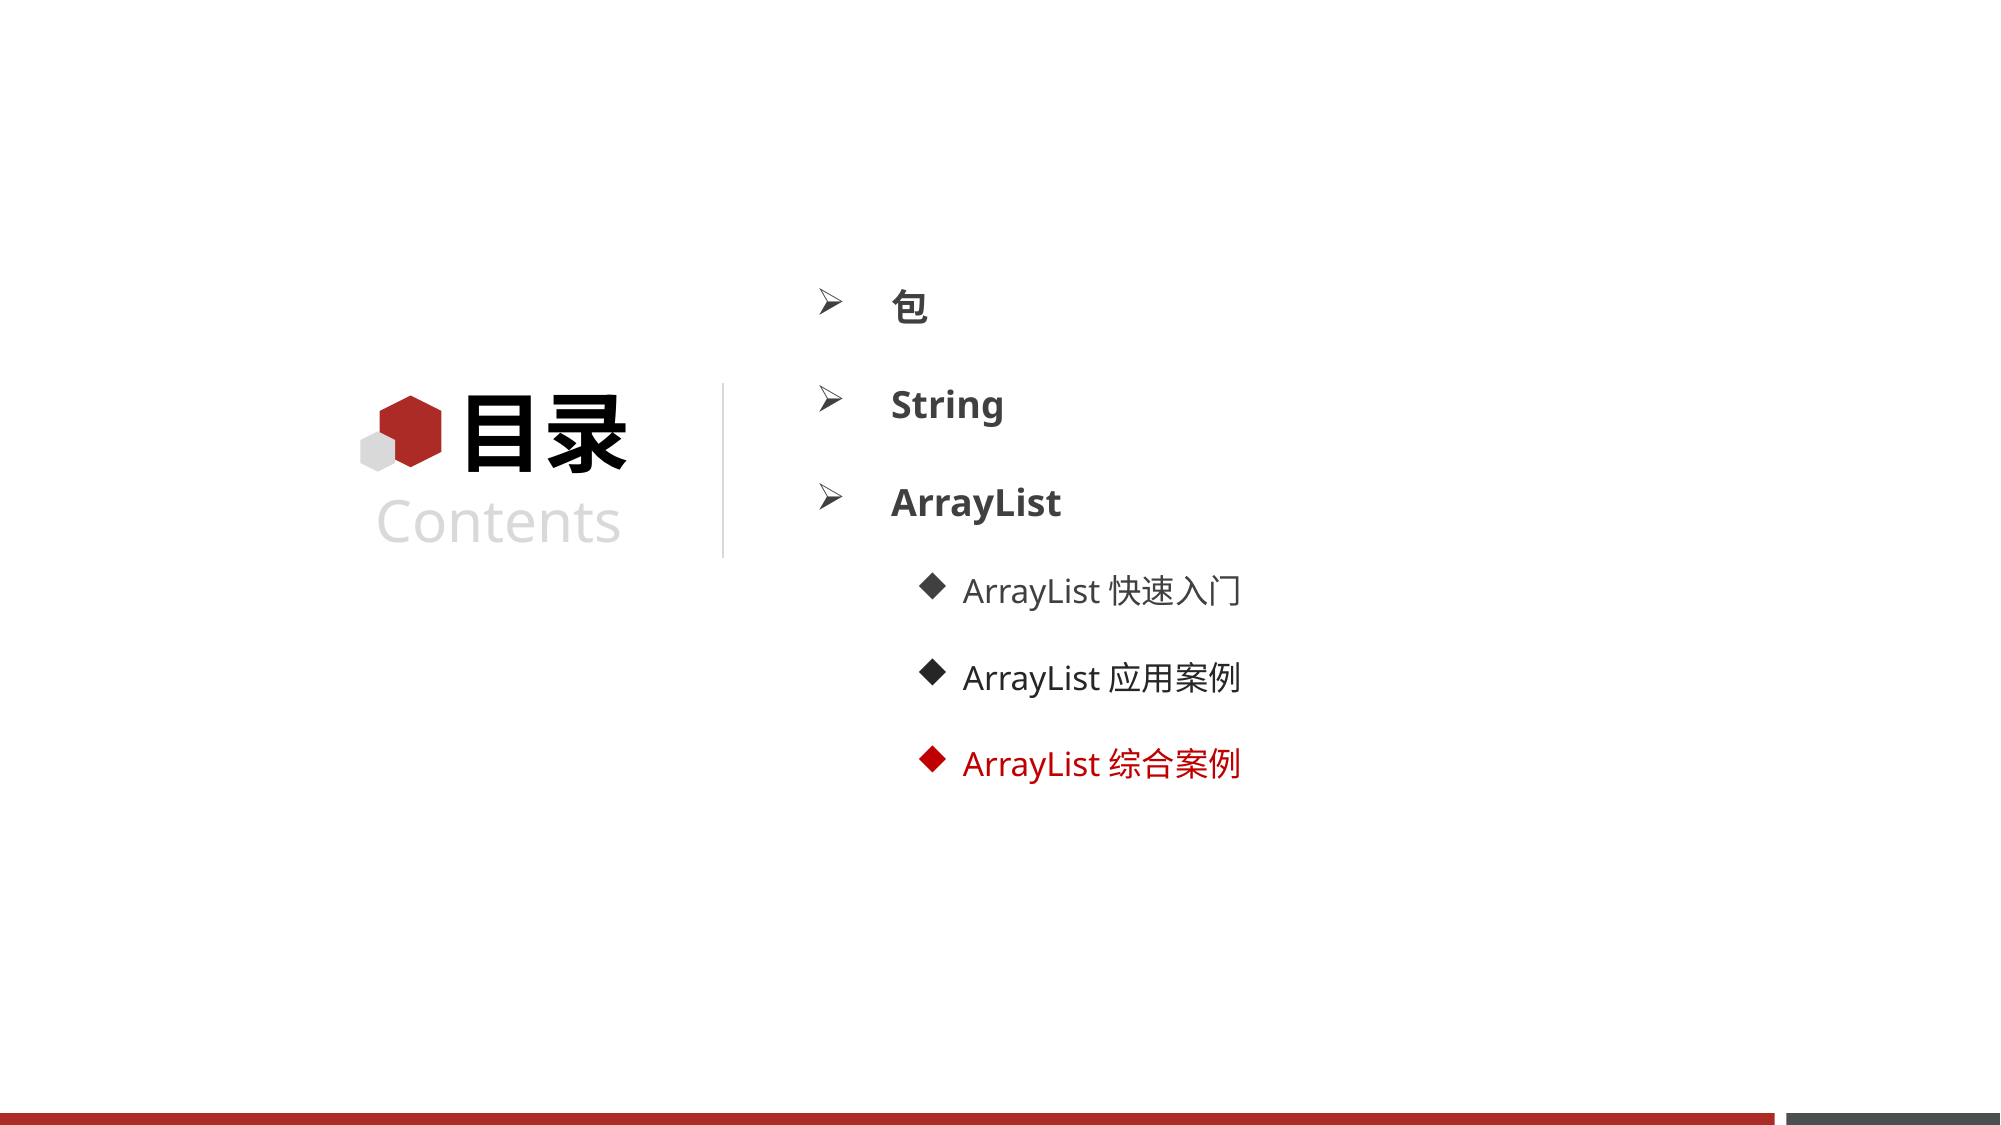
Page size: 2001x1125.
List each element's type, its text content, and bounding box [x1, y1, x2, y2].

list 包 String ArrayList ArrayList快速入门 ArrayList应用案例 ArrayList综合案例 [801, 188, 1581, 834]
